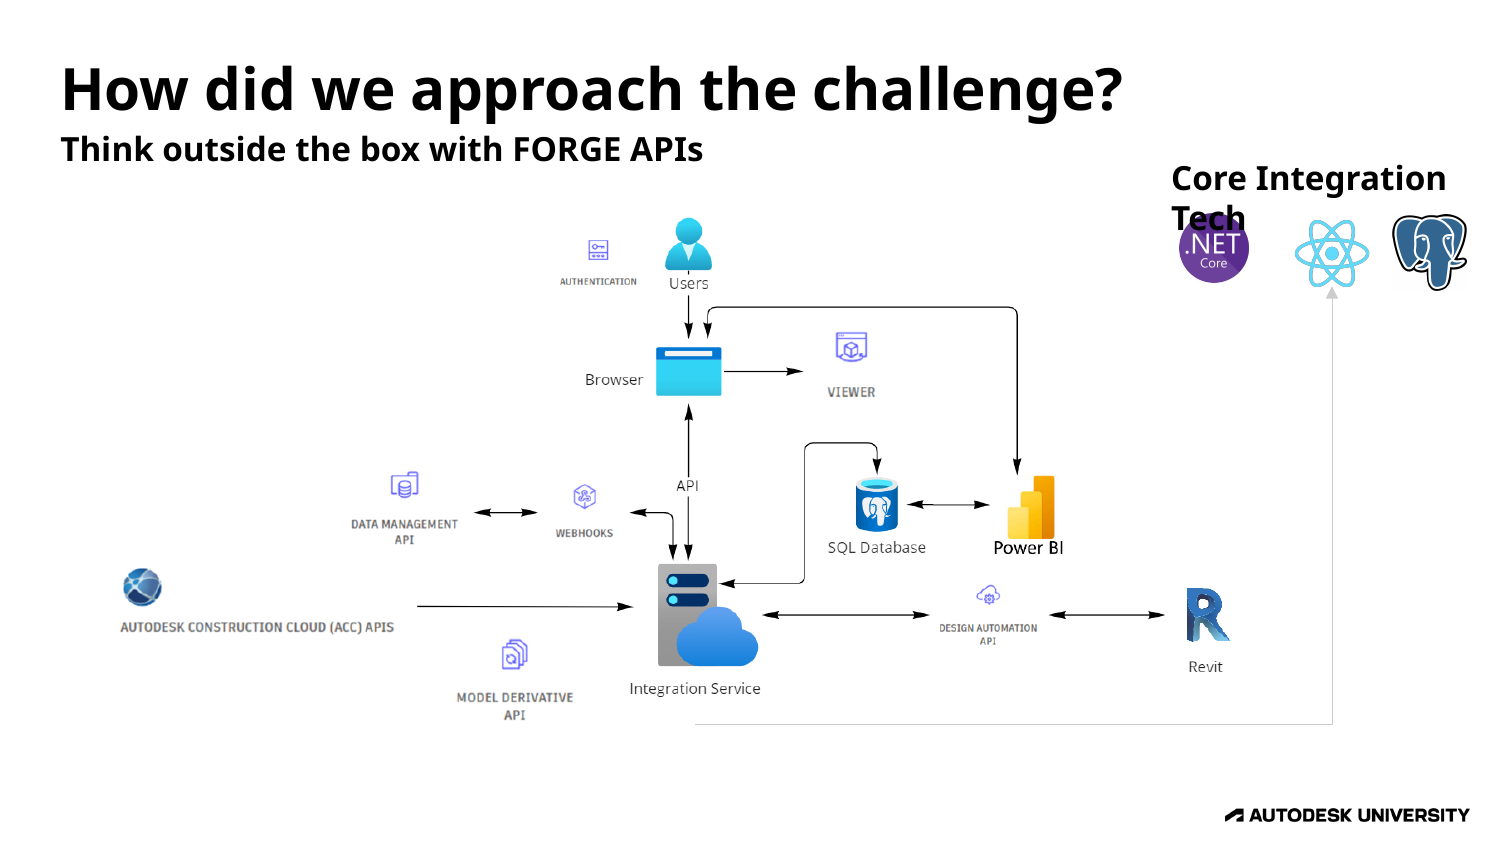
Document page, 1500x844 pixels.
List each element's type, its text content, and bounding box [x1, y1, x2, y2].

picture [60, 187, 1370, 784]
picture [1225, 808, 1470, 822]
list Think outside the box with FORGE APIs [60, 127, 1440, 169]
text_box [695, 286, 1332, 725]
picture [1392, 214, 1467, 291]
text_box Core Integration Tech [1171, 157, 1493, 237]
title How did we approach the challenge? [60, 60, 1440, 126]
